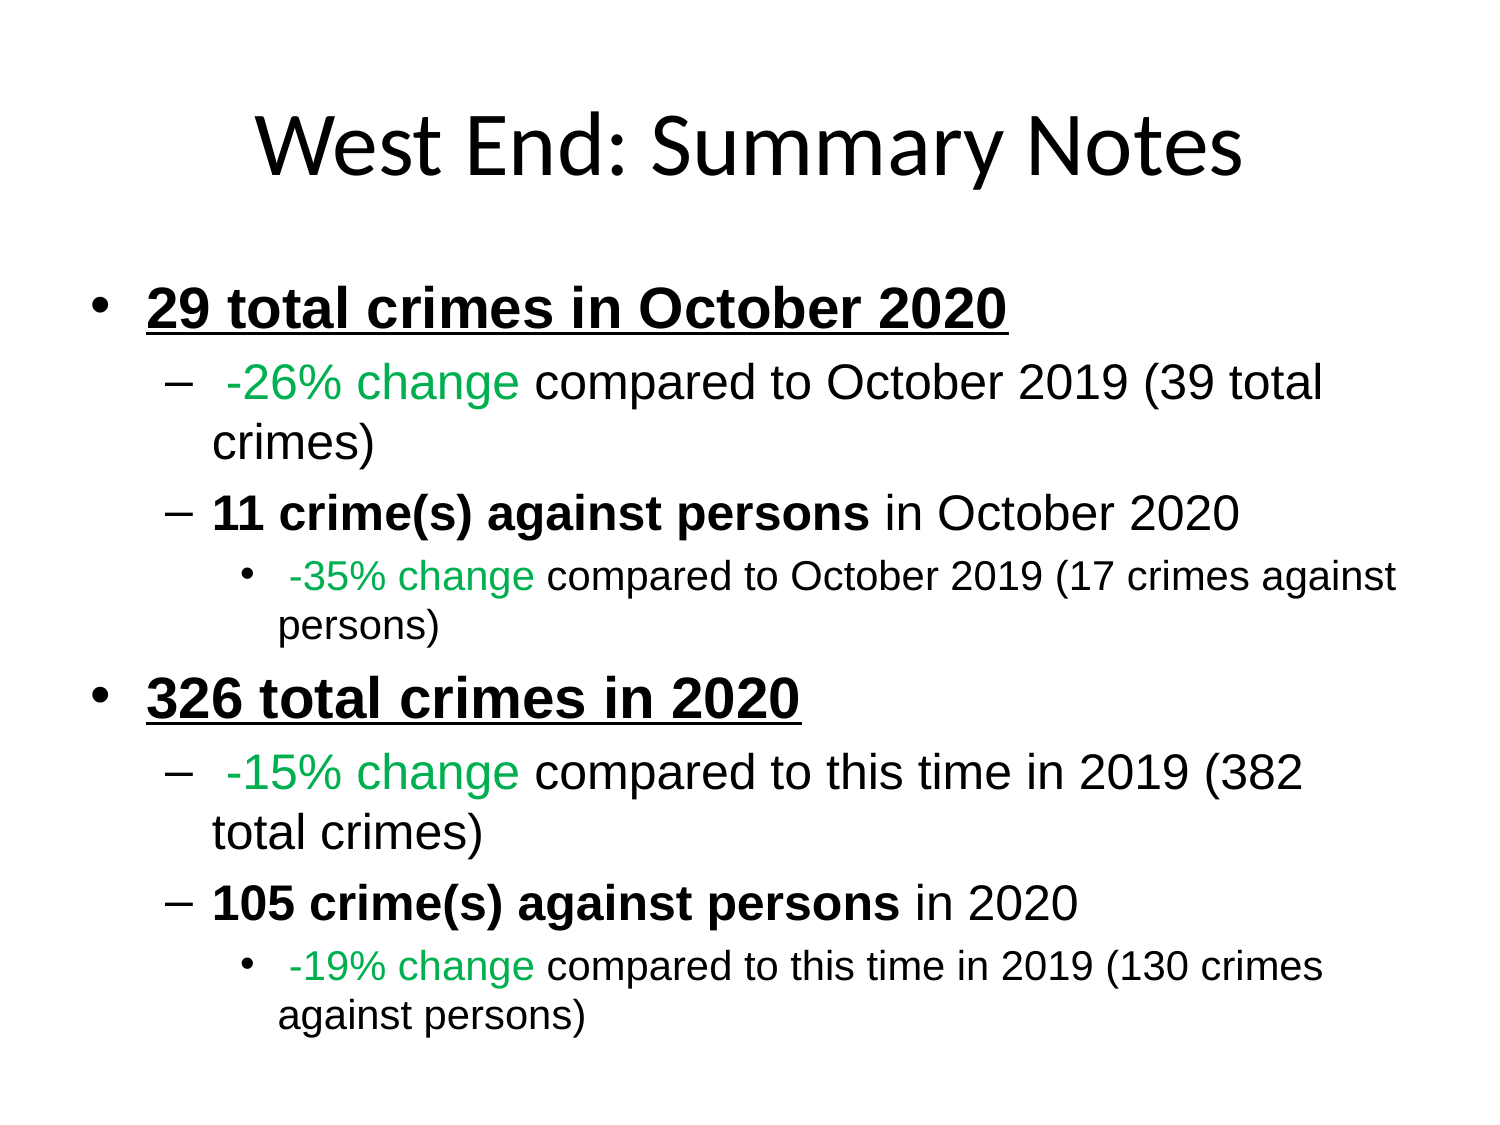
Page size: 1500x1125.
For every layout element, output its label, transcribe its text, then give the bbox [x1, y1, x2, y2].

list 29 total crimes in October 2020 -26% change compared to October 2019 (39 total crimes) 11 crime(s) against persons in October 2020 -35% change compared to October 2019 (17 crimes against persons) 326 total crimes in 2020 -15% change compared to this time in 2019 (382 total crimes) 105 crime(s) against persons in 2020 -19% change compared to this time in 2019 (130 crimes against persons) [75, 262, 1425, 1005]
title West End: Summary Notes [75, 45, 1425, 233]
